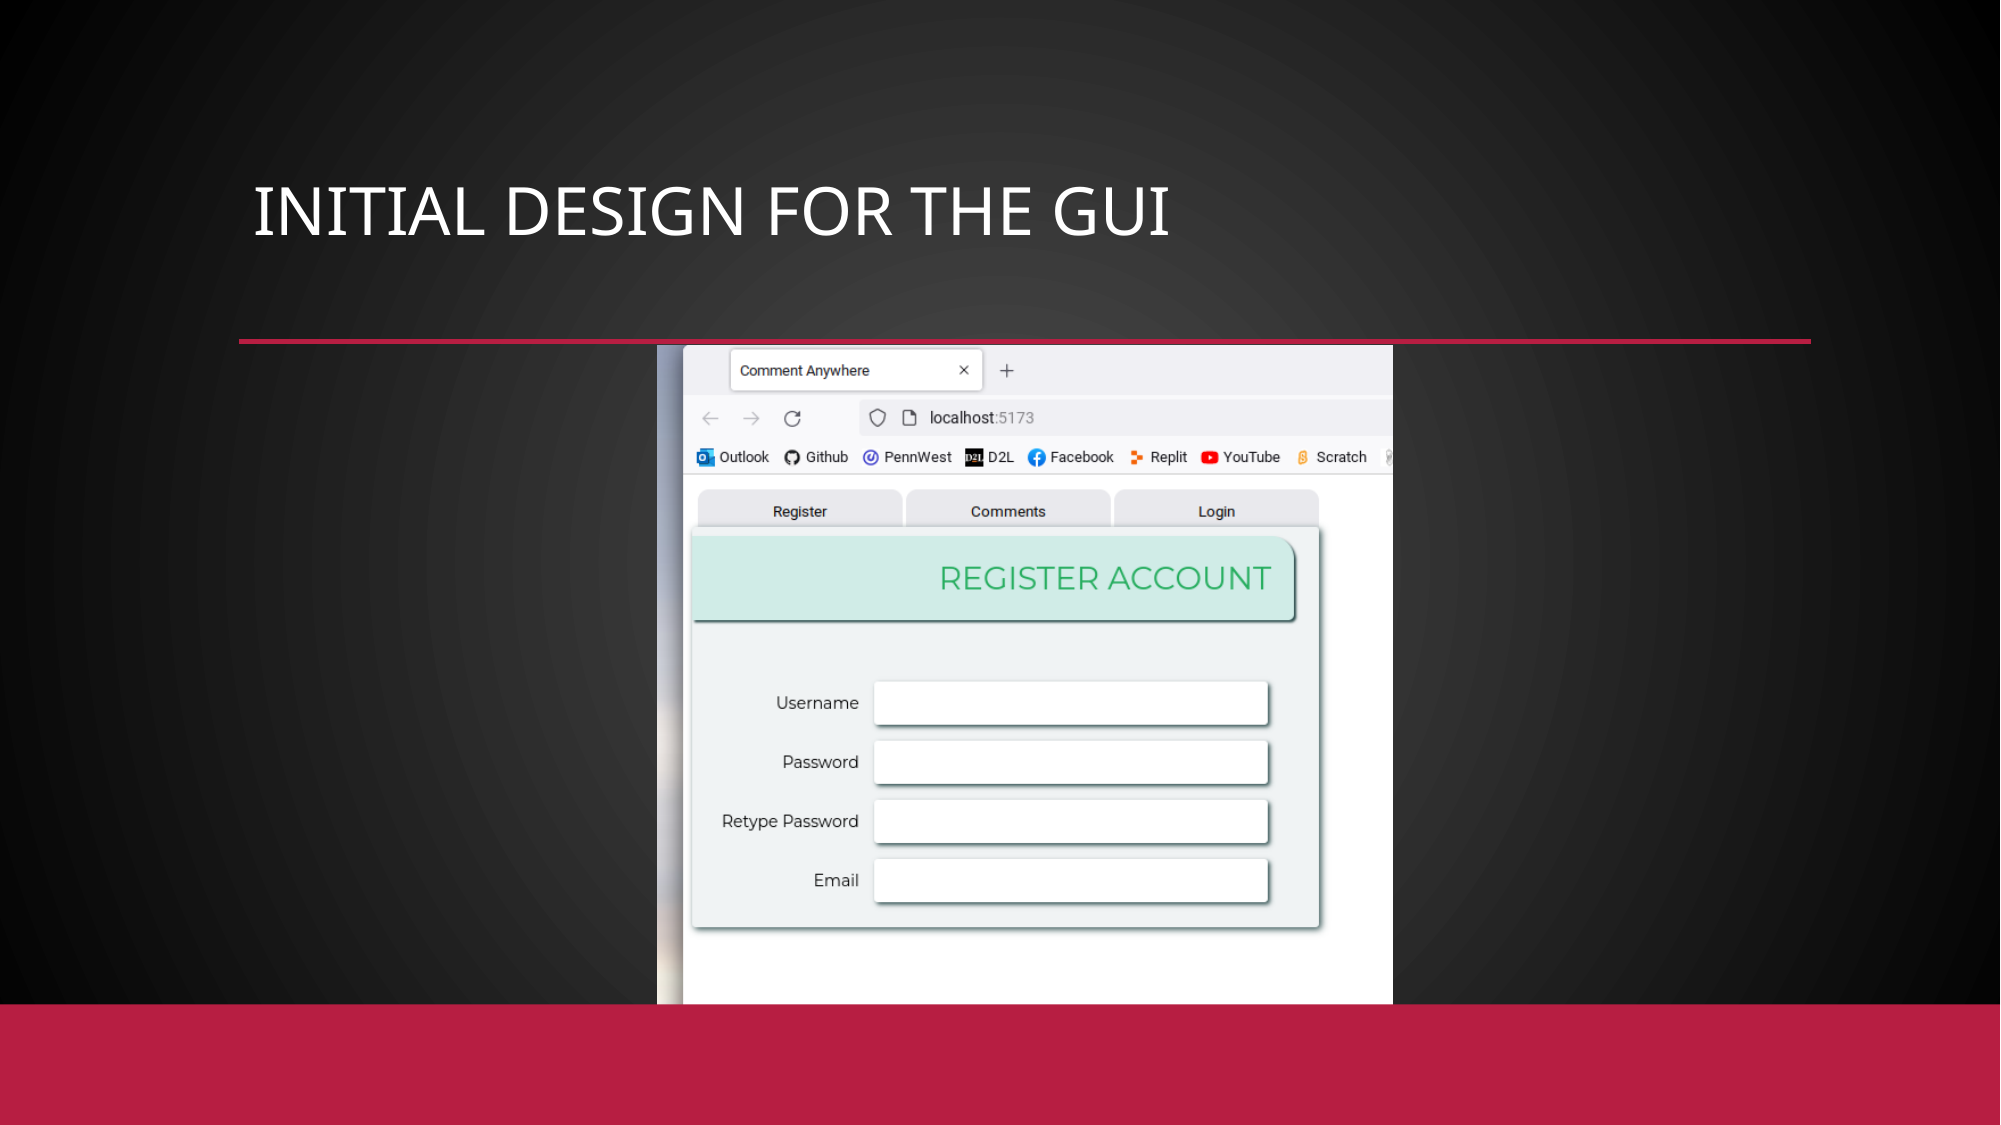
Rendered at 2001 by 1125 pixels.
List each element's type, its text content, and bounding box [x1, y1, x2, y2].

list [657, 345, 1393, 1008]
title Initial design for the gui [238, 170, 1814, 338]
text_box [0, 0, 2000, 1003]
text_box [0, 1003, 2000, 1125]
